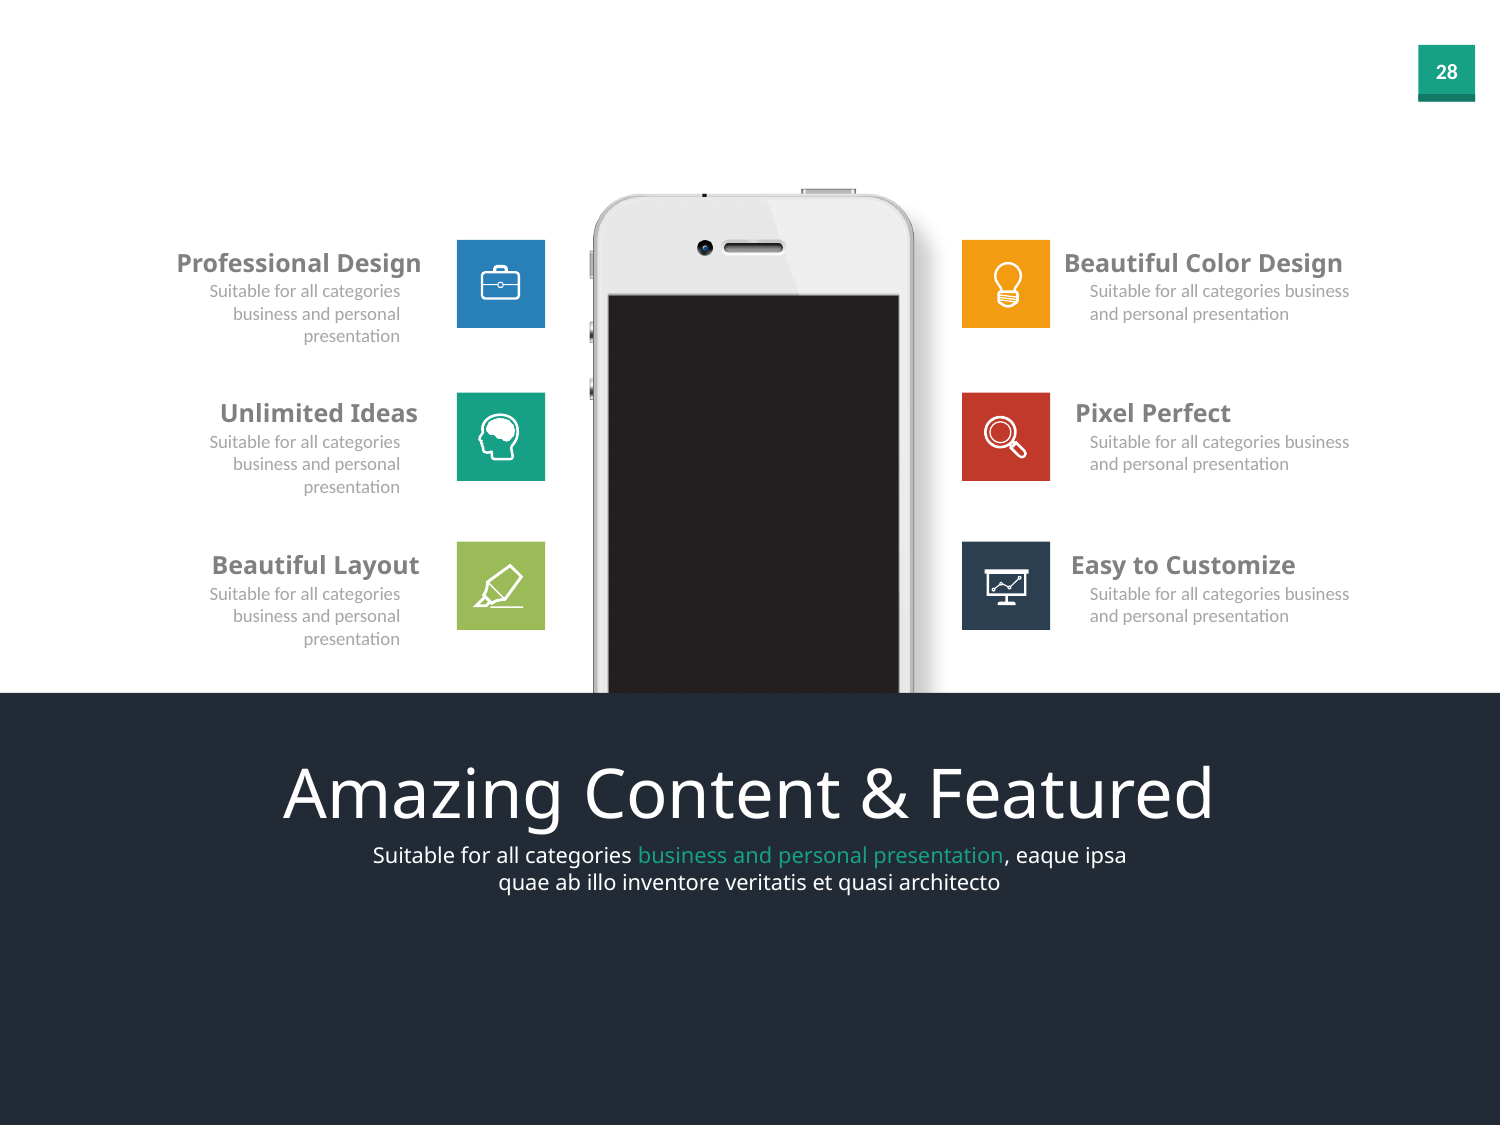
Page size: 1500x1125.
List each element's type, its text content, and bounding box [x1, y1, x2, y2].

text_box Suitable for all categories business and personal presentation [1075, 271, 1371, 331]
text_box [961, 239, 1051, 329]
text_box Pixel Perfect [1060, 390, 1247, 436]
text_box [961, 541, 1051, 631]
text_box [0, 692, 1500, 1125]
text_box Suitable for all categories business and personal presentation [1075, 573, 1371, 634]
picture [576, 178, 931, 890]
text_box Suitable for all categories business and personal presentation [128, 573, 415, 657]
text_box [477, 413, 520, 461]
text_box [456, 392, 546, 482]
text_box Amazing Content & Featured [931, 742, 1231, 840]
text_box Beautiful Layout [196, 542, 435, 588]
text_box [984, 415, 1027, 459]
text_box Suitable for all categories business and personal presentation [128, 271, 415, 354]
text_box Beautiful Color Design [1051, 239, 1359, 285]
text_box [456, 239, 546, 329]
text_box Suitable for all categories business and personal presentation, eaque ipsa quae ab illo inventore veritatis et quasi architecto [355, 840, 1145, 902]
text_box [456, 541, 546, 631]
text_box Easy to Customize [1056, 542, 1311, 588]
text_box Unlimited Ideas [204, 390, 434, 436]
text_box [961, 392, 1051, 482]
text_box Professional Design [161, 239, 438, 285]
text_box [472, 563, 524, 608]
text_box [480, 264, 521, 300]
text_box Amazing Content & Featured [269, 742, 576, 840]
text_box Suitable for all categories business and personal presentation [128, 422, 415, 505]
text_box [994, 261, 1023, 308]
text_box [984, 569, 1029, 606]
text_box Suitable for all categories business and personal presentation [1075, 421, 1371, 482]
